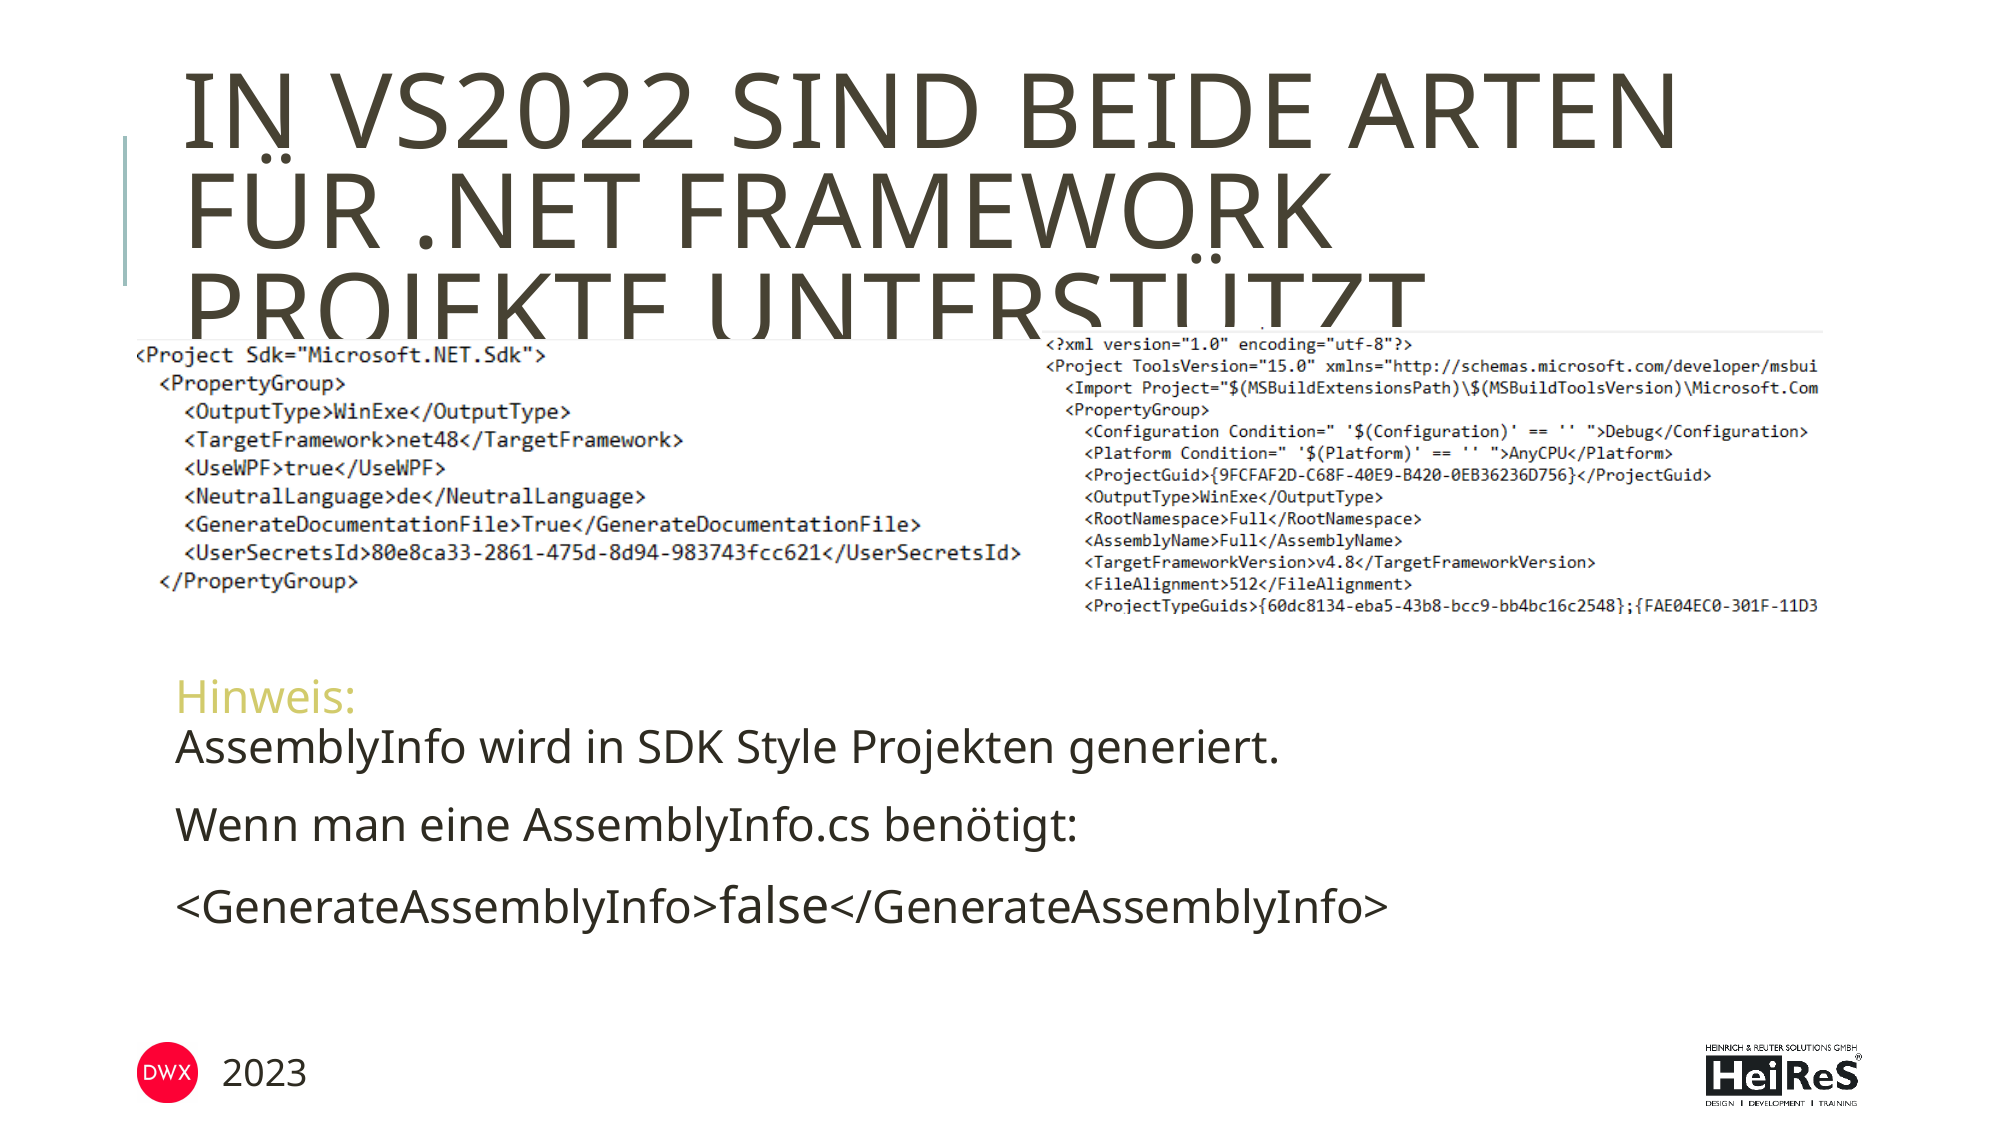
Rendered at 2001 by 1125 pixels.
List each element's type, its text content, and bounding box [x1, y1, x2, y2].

picture [137, 339, 1042, 601]
picture [1701, 1042, 1863, 1108]
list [1042, 327, 1823, 614]
list Hinweis: AssemblyInfo wird in SDK Style Projekten generiert. Wenn man eine AssemblyInfo.cs benötigt: <GenerateAssemblyInfo>false</GenerateAssemblyInfo> [168, 666, 1855, 984]
title In VS2022 sind beide Arten für .Net Framework Projekte unterstützt [168, 96, 1763, 334]
picture [137, 1042, 198, 1103]
